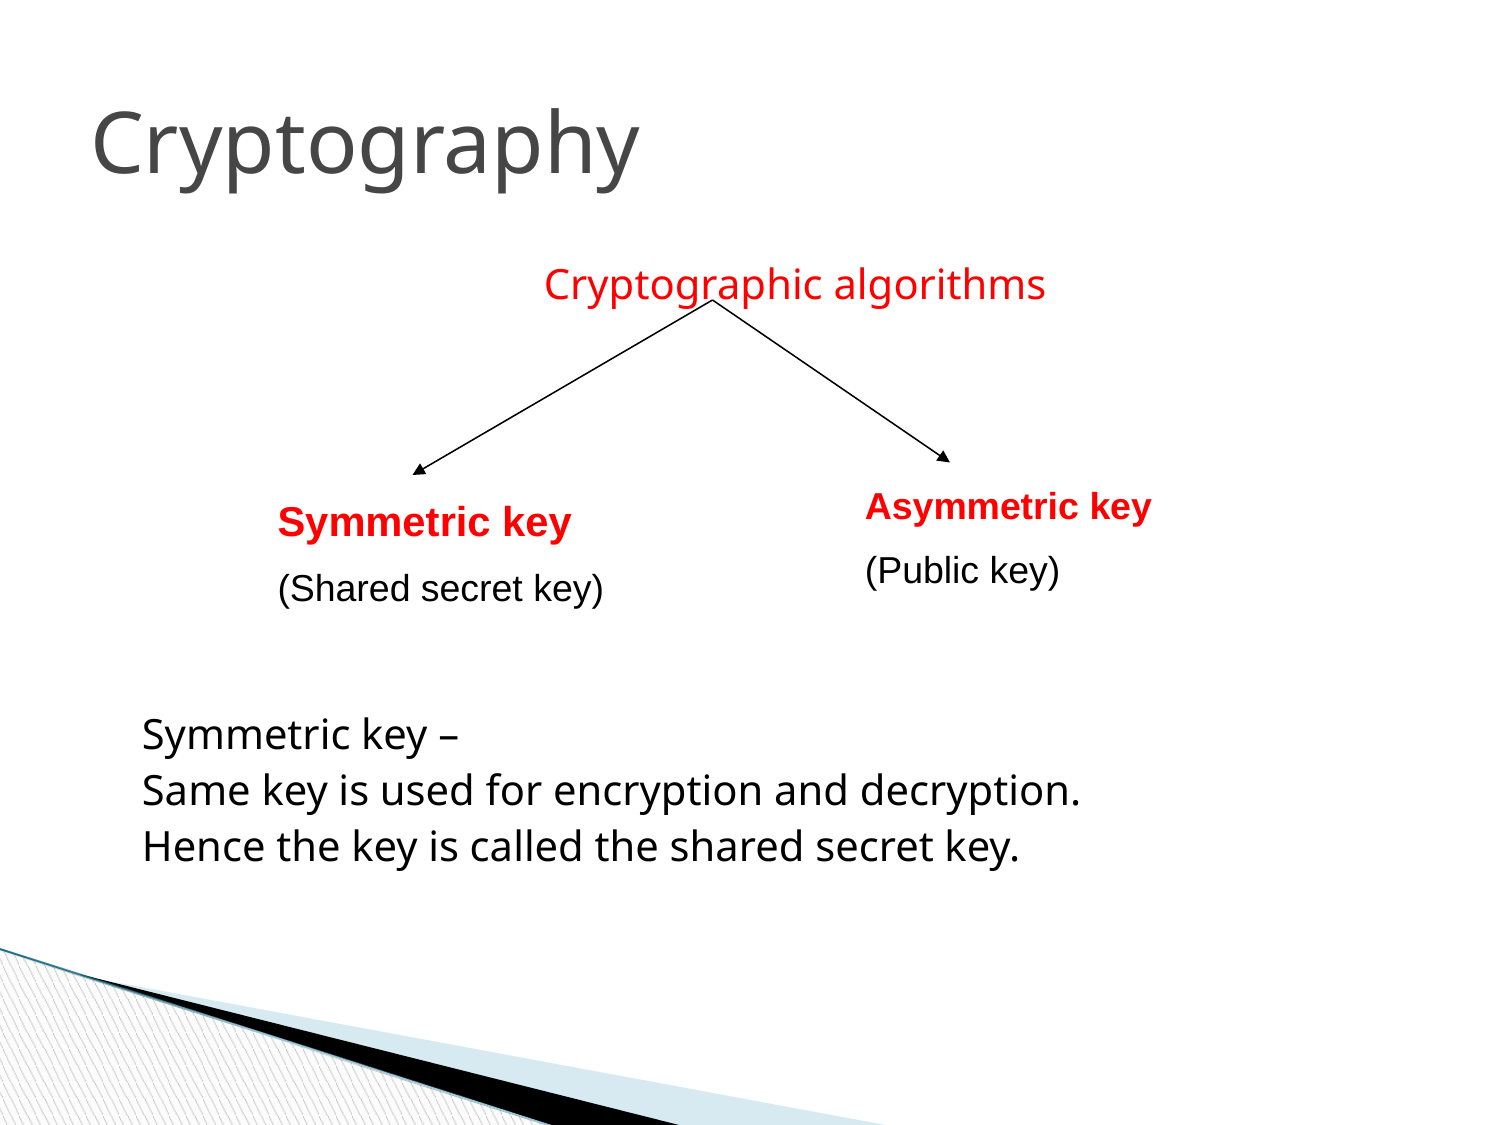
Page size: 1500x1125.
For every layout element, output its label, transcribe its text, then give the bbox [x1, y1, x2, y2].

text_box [412, 299, 713, 476]
title Cryptography [75, 45, 1425, 233]
list Cryptographic algorithms Symmetric key – Same key is used for encryption and decryption. Hence the key is called the shared secret key. [62, 249, 1413, 993]
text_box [712, 299, 951, 463]
text_box Symmetric key (Shared secret key) [262, 487, 650, 617]
text_box Asymmetric key (Public key) [849, 474, 1238, 599]
picture [0, 947, 559, 1125]
